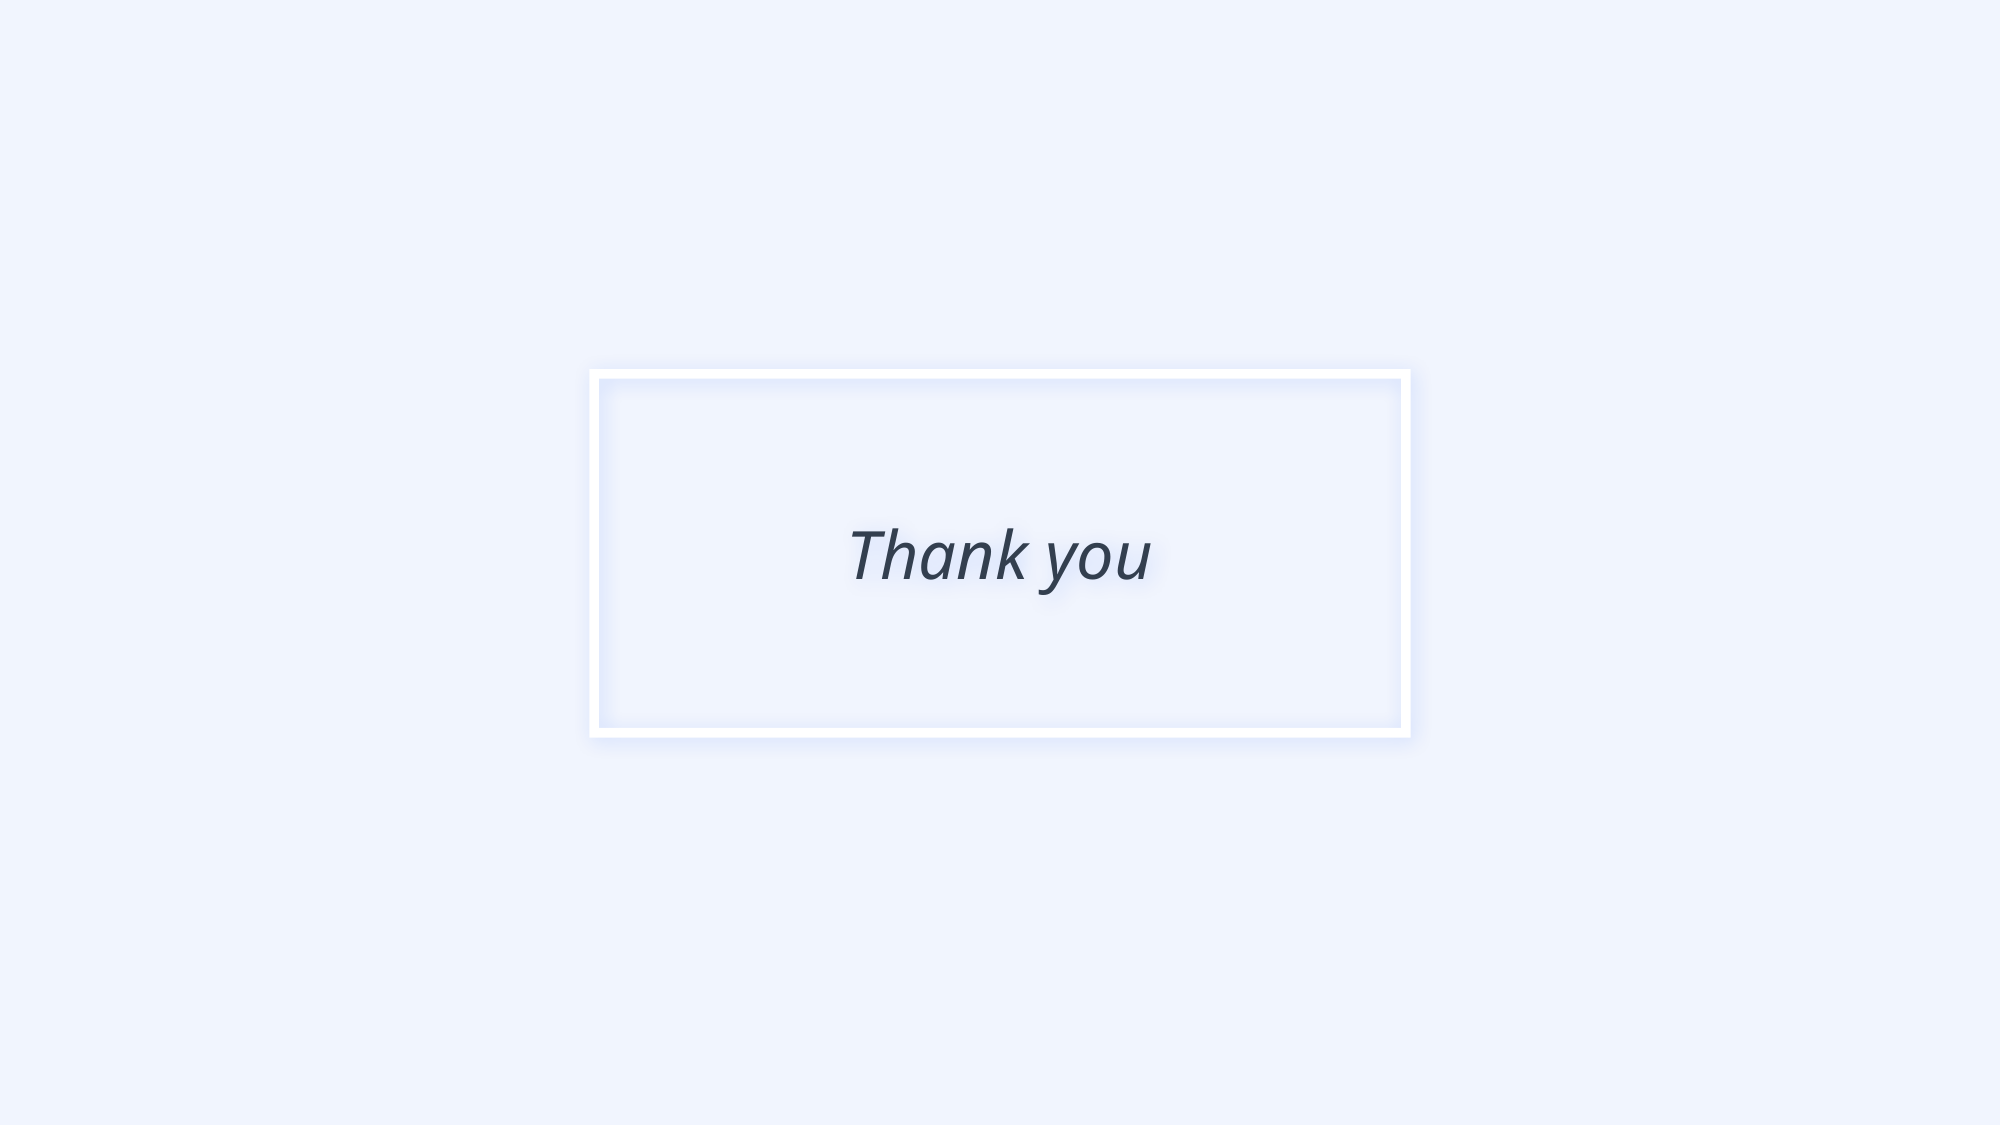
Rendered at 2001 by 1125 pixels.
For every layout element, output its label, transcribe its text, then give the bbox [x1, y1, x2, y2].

text_box Thank you [588, 368, 1412, 739]
